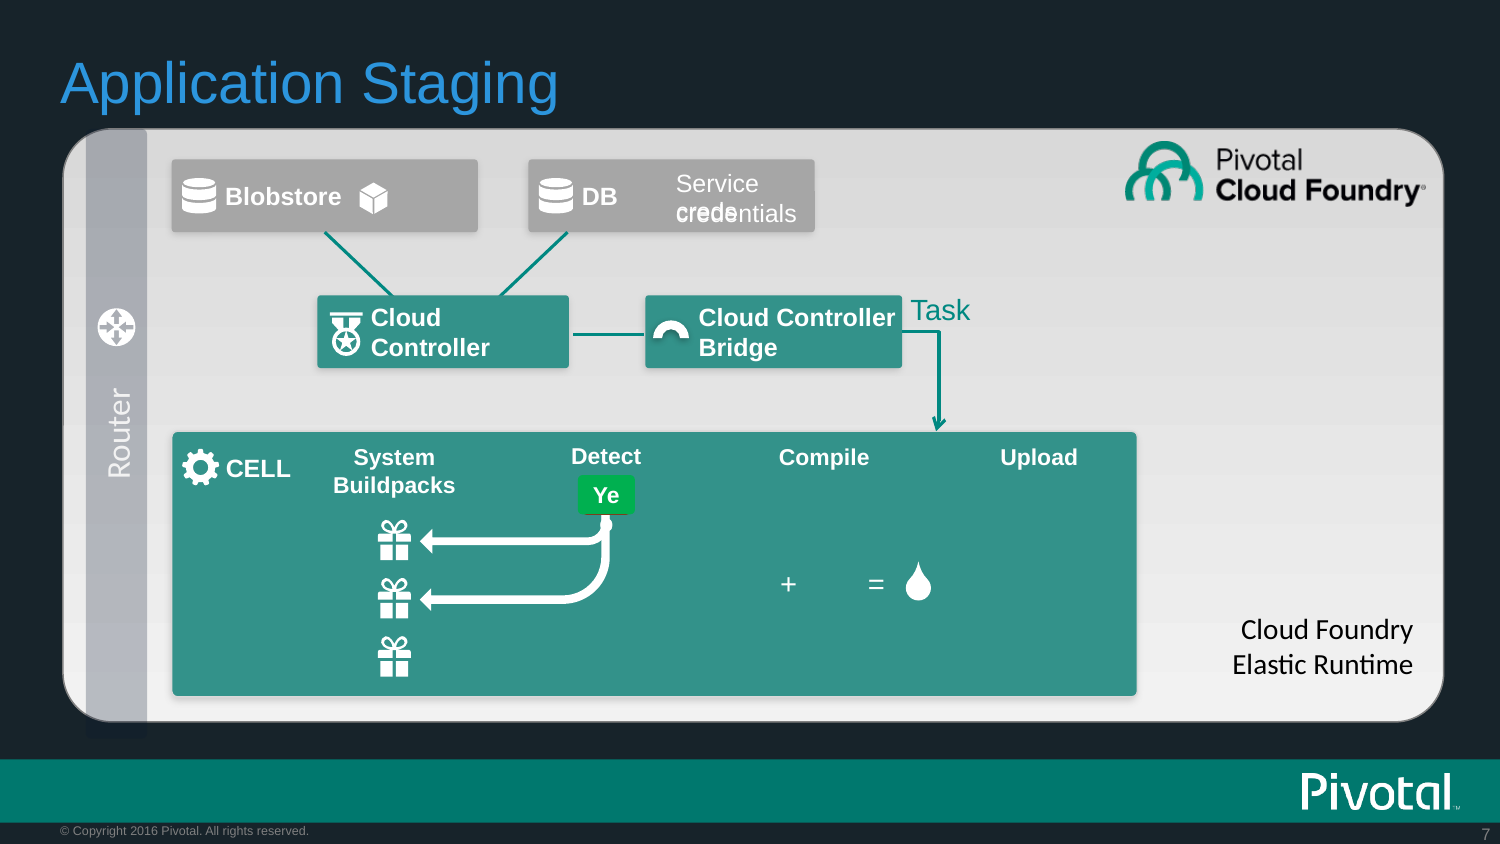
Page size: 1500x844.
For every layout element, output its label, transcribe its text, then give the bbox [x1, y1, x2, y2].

text_box + [765, 557, 812, 608]
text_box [324, 231, 406, 293]
text_box [180, 175, 219, 216]
text_box Compile [764, 435, 885, 478]
picture [1125, 141, 1427, 207]
text_box [417, 515, 612, 613]
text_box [487, 231, 568, 294]
text_box System Buildpacks [318, 435, 471, 505]
text_box [375, 517, 413, 562]
text_box DB [528, 159, 661, 233]
text_box [60, 134, 85, 717]
text_box [417, 526, 599, 556]
text_box Blobstore [171, 159, 478, 233]
text_box [375, 634, 413, 679]
text_box Upload [985, 435, 1094, 478]
text_box [375, 575, 413, 620]
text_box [317, 295, 570, 369]
picture [1302, 773, 1460, 810]
text_box Service credentials [661, 159, 813, 235]
text_box Router [85, 128, 148, 739]
text_box = [852, 557, 900, 608]
text_box Yes [577, 475, 635, 515]
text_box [645, 295, 903, 369]
text_box [180, 446, 222, 488]
text_box [145, 129, 1446, 724]
text_box CELL [171, 431, 1138, 697]
text_box Task [895, 283, 986, 334]
text_box [357, 180, 390, 216]
text_box Cloud Foundry Elastic Runtime [1149, 603, 1429, 688]
text_box [536, 175, 576, 216]
text_box creds [661, 188, 753, 234]
text_box Detect [556, 434, 657, 477]
title Application Staging [60, 53, 1440, 129]
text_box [901, 331, 937, 432]
text_box tenant 1 [312, 239, 575, 376]
text_box [903, 559, 934, 603]
text_box [95, 306, 138, 349]
